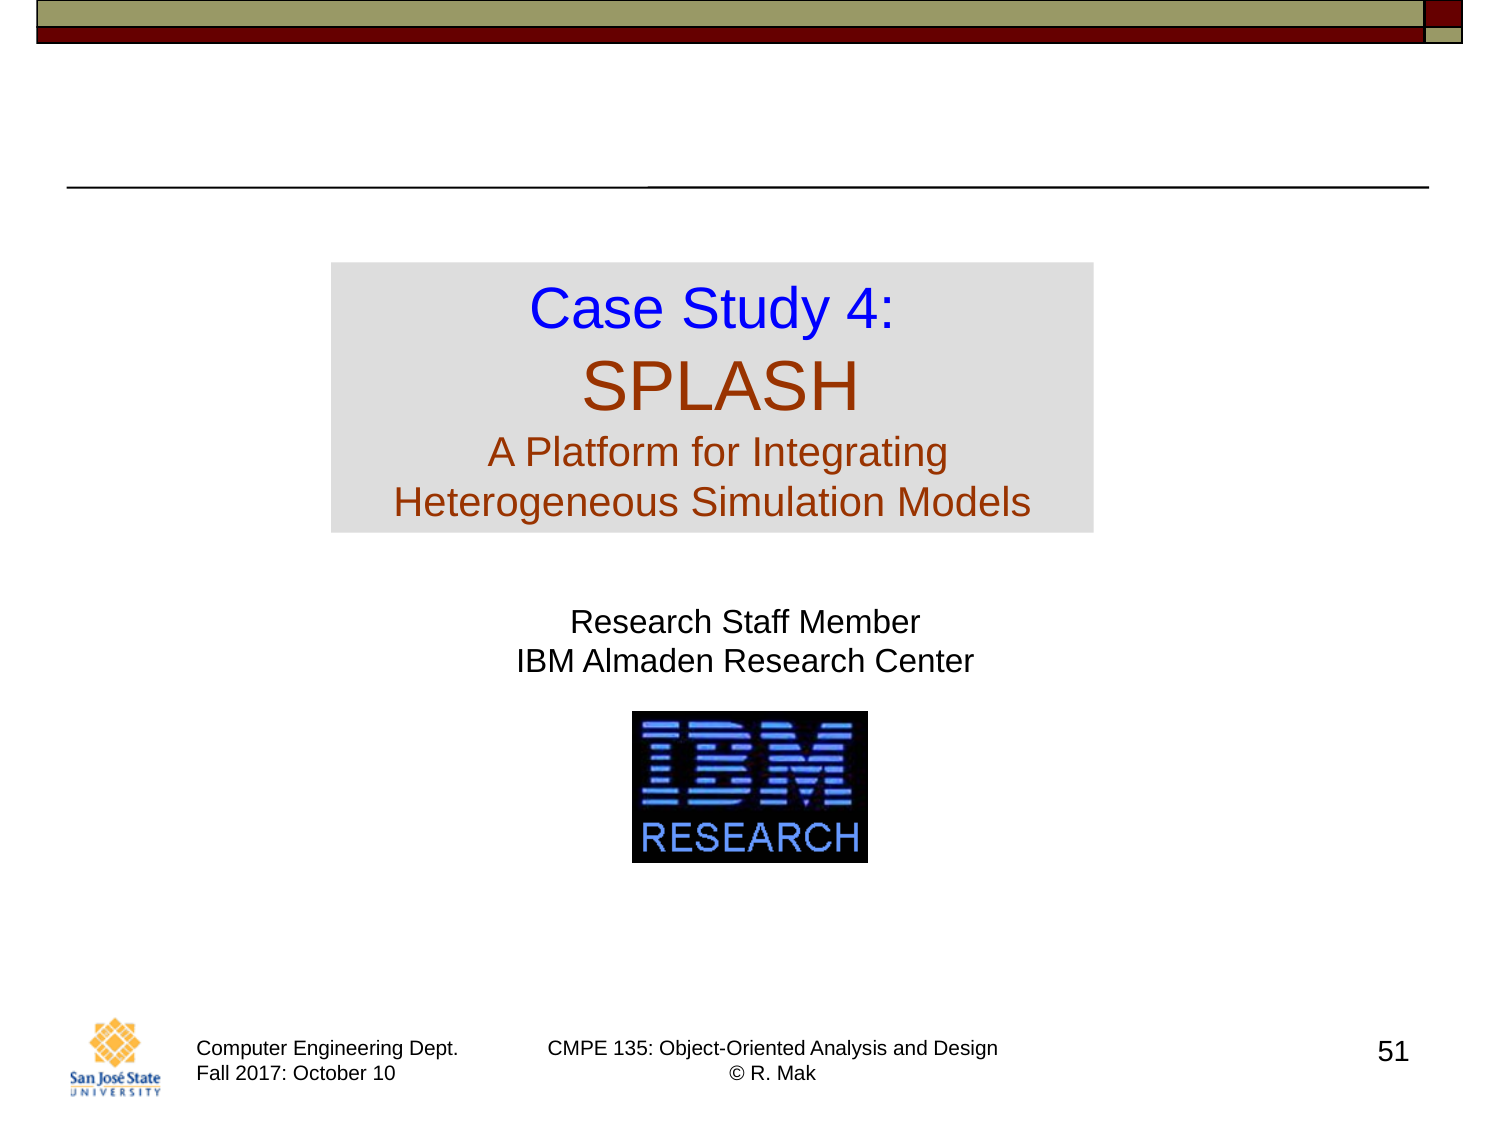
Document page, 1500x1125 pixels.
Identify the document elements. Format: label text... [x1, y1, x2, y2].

slide_number 51 [1335, 1025, 1425, 1100]
title Case Study 4: SPLASH A Platform for Integrating Heterogeneous Simulation Models [331, 262, 1094, 533]
picture [632, 710, 868, 863]
text_box Research Staff Member IBM Almaden Research Center [501, 592, 990, 687]
picture [60, 1012, 166, 1112]
